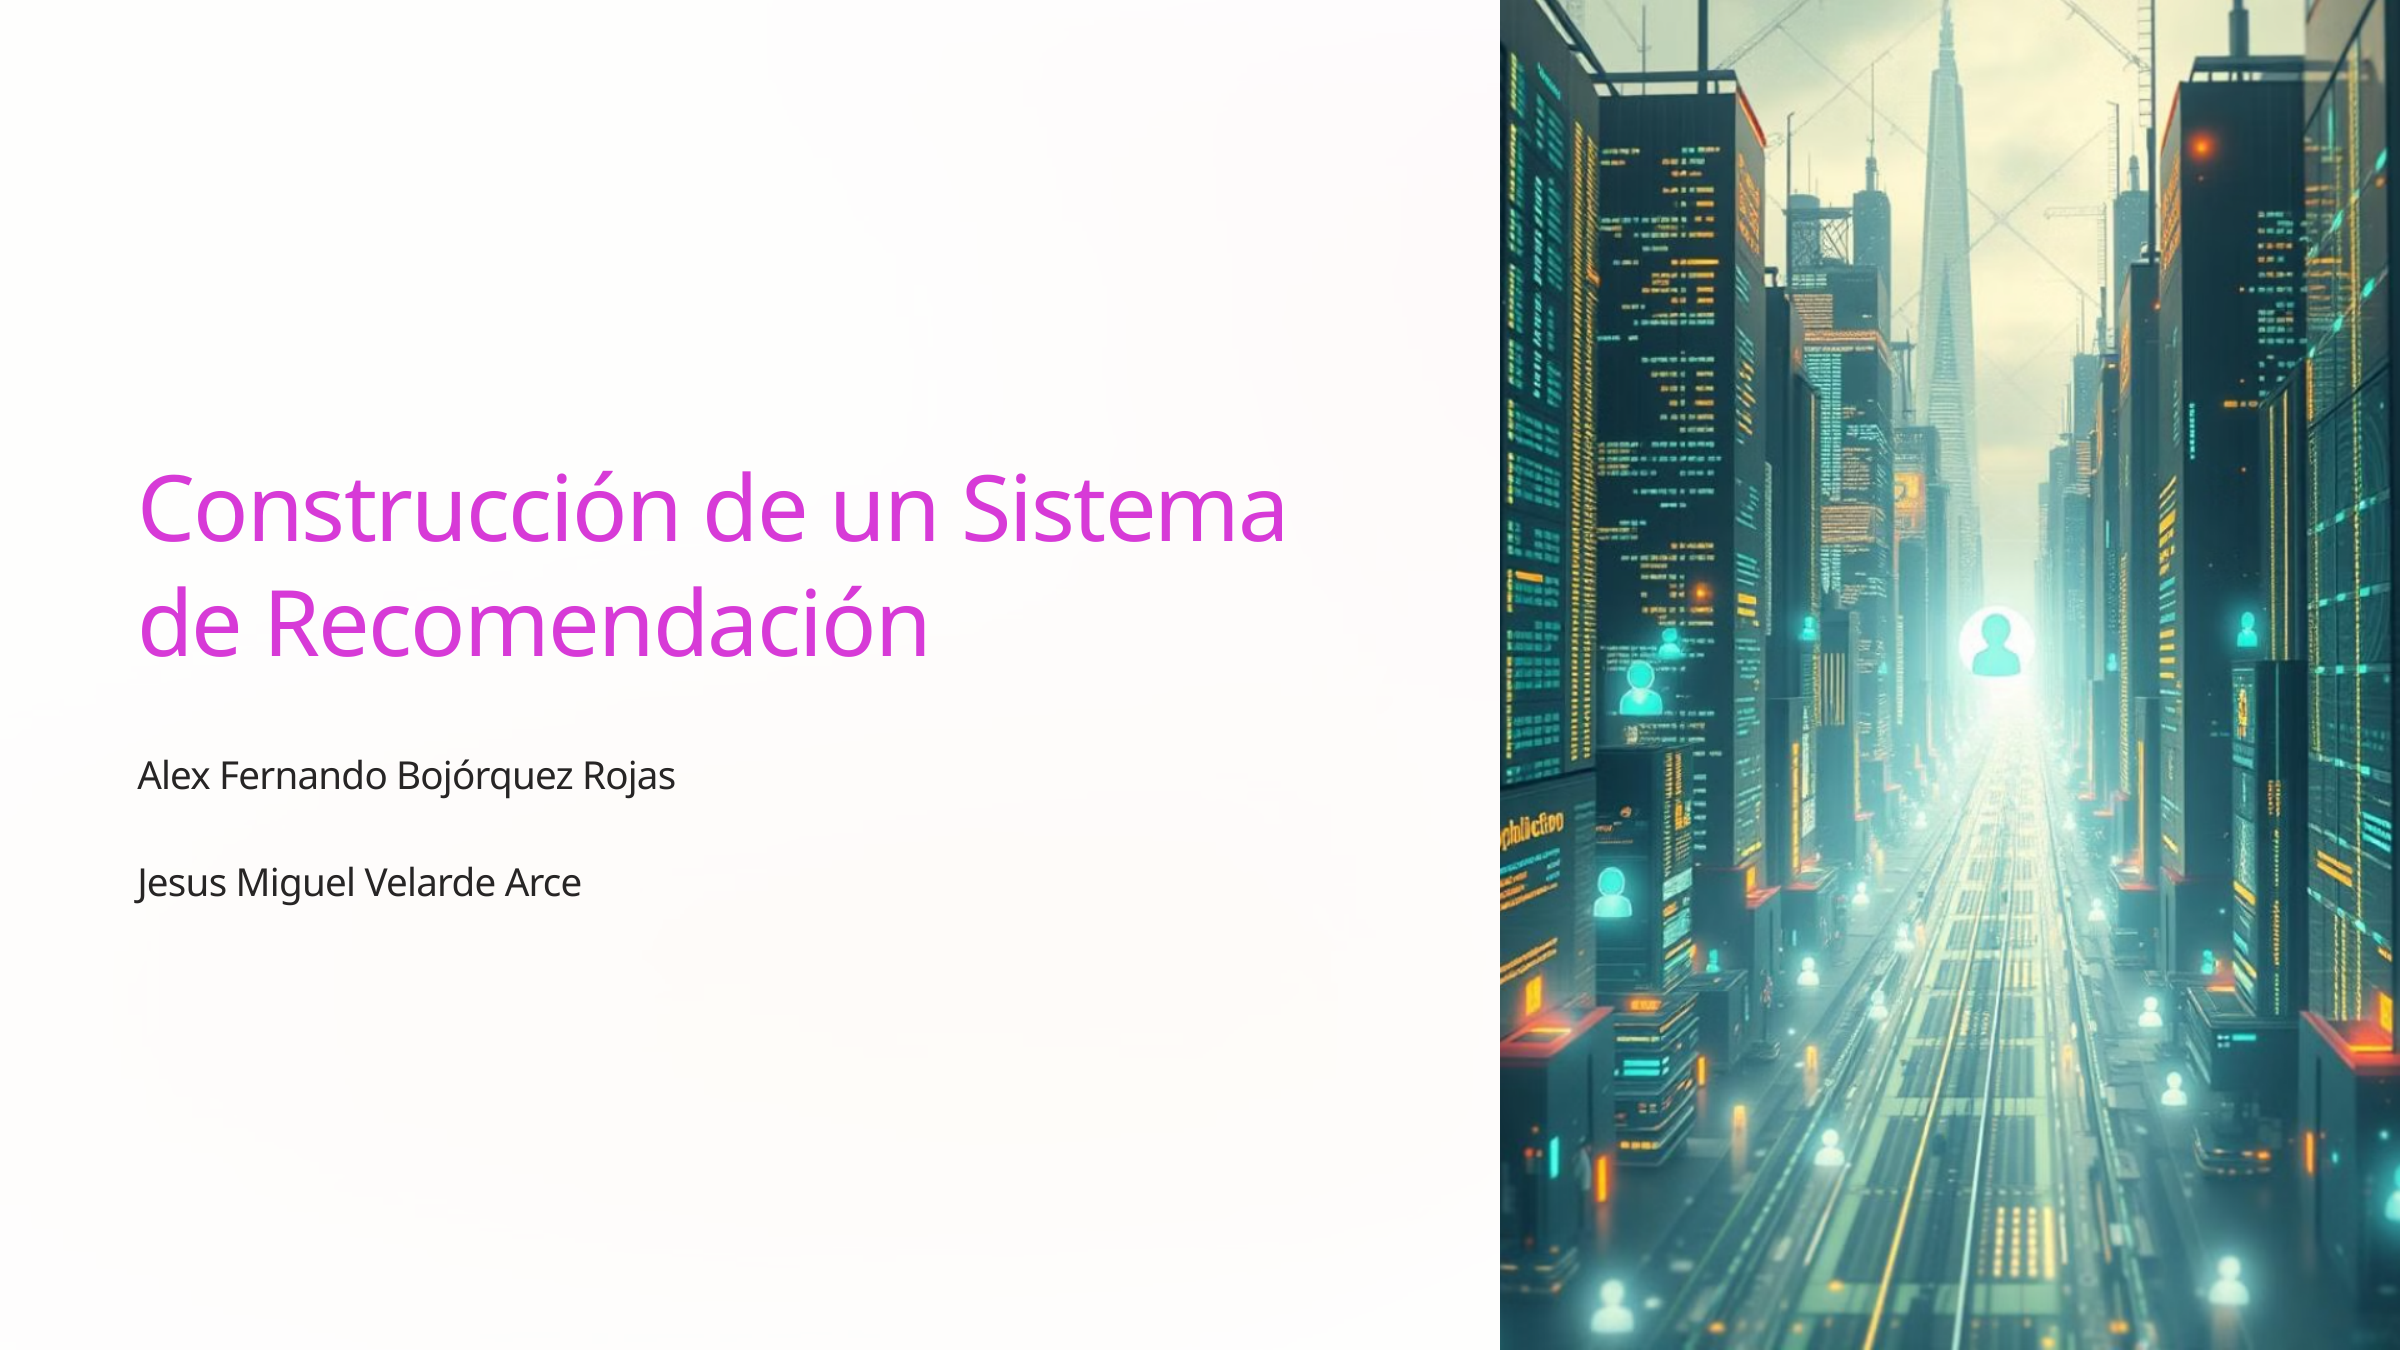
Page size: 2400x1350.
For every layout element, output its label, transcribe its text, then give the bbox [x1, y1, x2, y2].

text_box Construcción de un Sistema de Recomendación [137, 445, 1363, 677]
text_box Jesus Miguel Velarde Arce [137, 841, 1363, 905]
text_box Alex Fernando Bojórquez Rojas [137, 734, 1363, 798]
picture [1499, 0, 2400, 1350]
